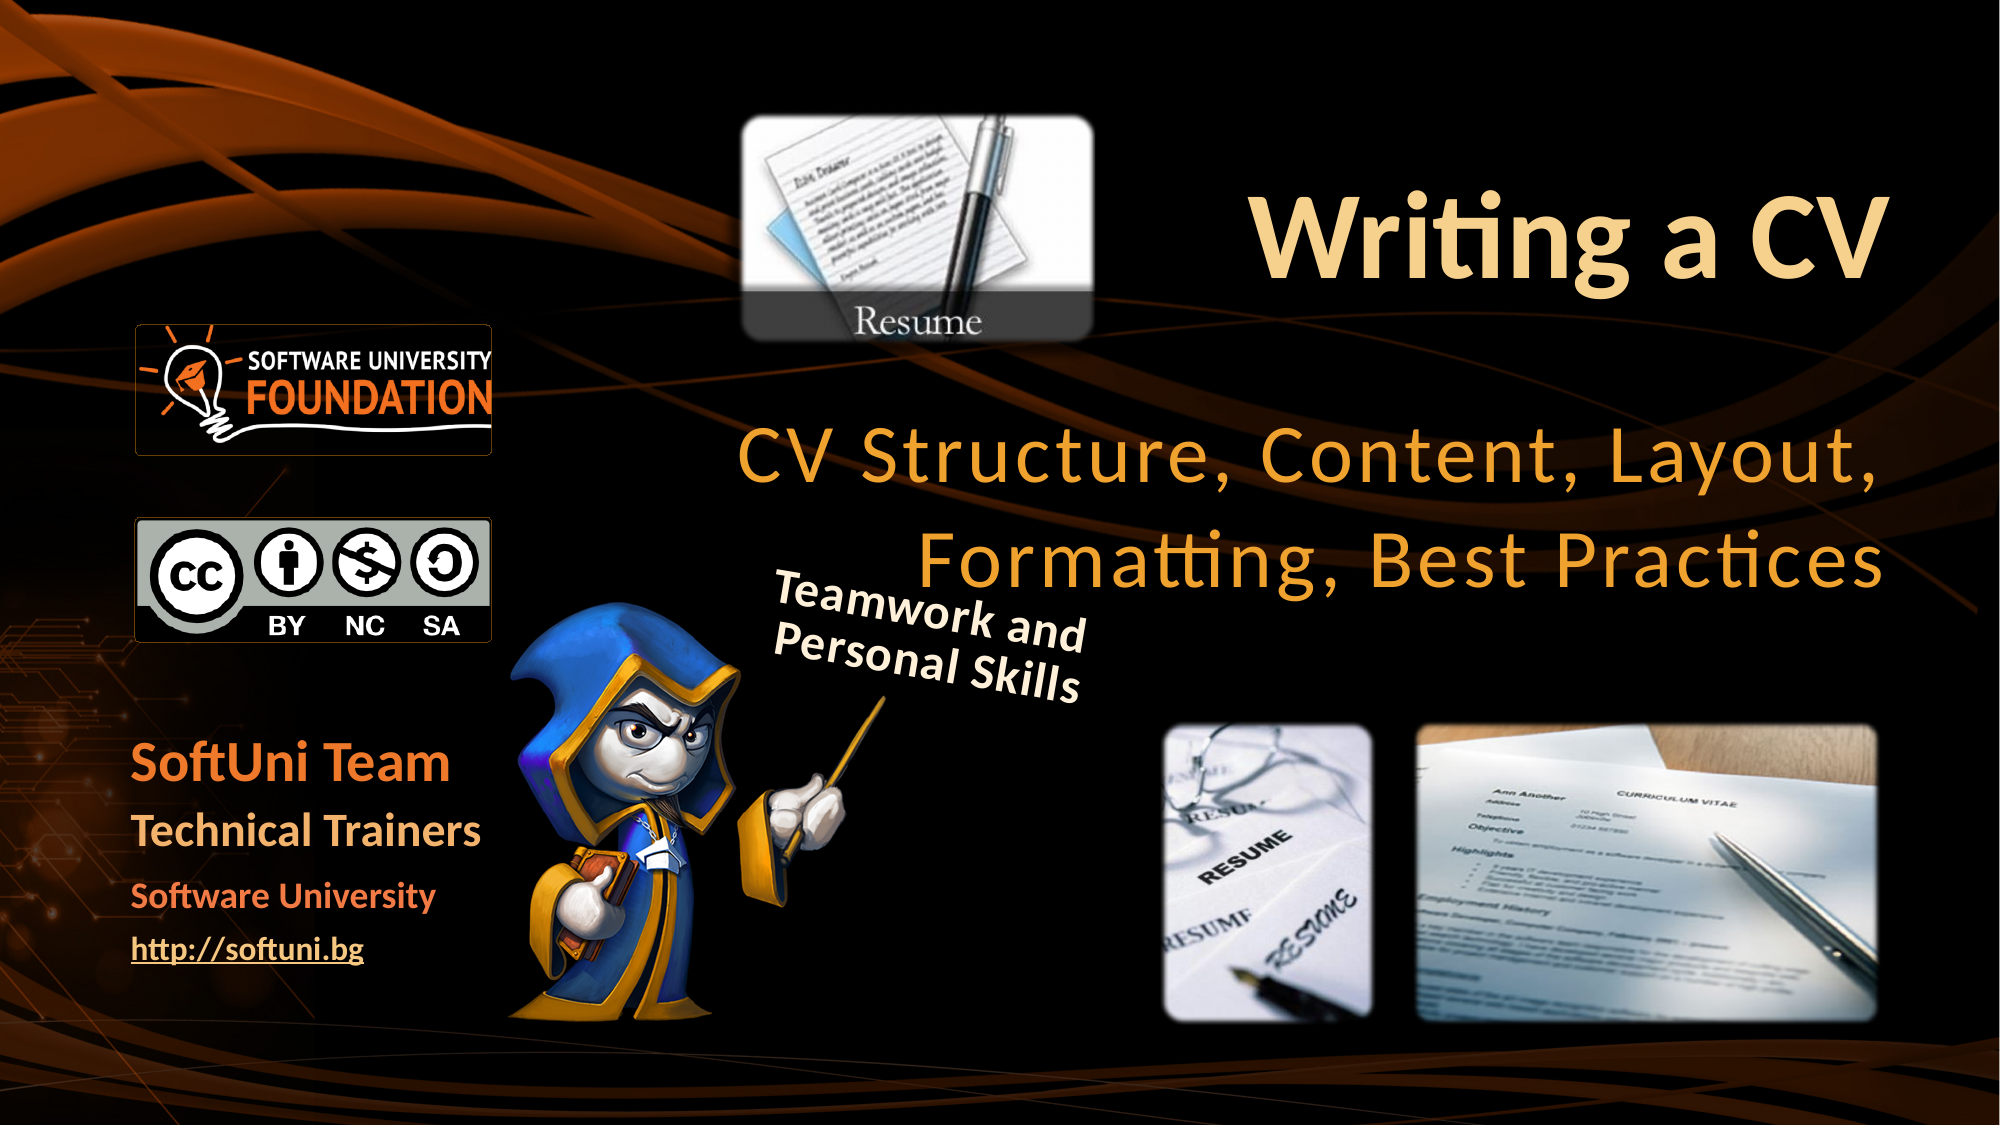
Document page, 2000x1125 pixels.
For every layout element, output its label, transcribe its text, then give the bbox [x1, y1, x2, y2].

list Software University [124, 862, 501, 918]
subtitle CV Structure, Content, Layout, Formatting, Best Practices [587, 394, 1886, 612]
list SoftUni Team [124, 712, 501, 789]
text_box Teamwork and Personal Skills [724, 545, 1138, 730]
picture [0, 0, 2000, 1125]
list http://softuni.bg [124, 918, 501, 973]
title Writing a CV [592, 95, 1891, 363]
list Technical Trainers [124, 789, 501, 862]
